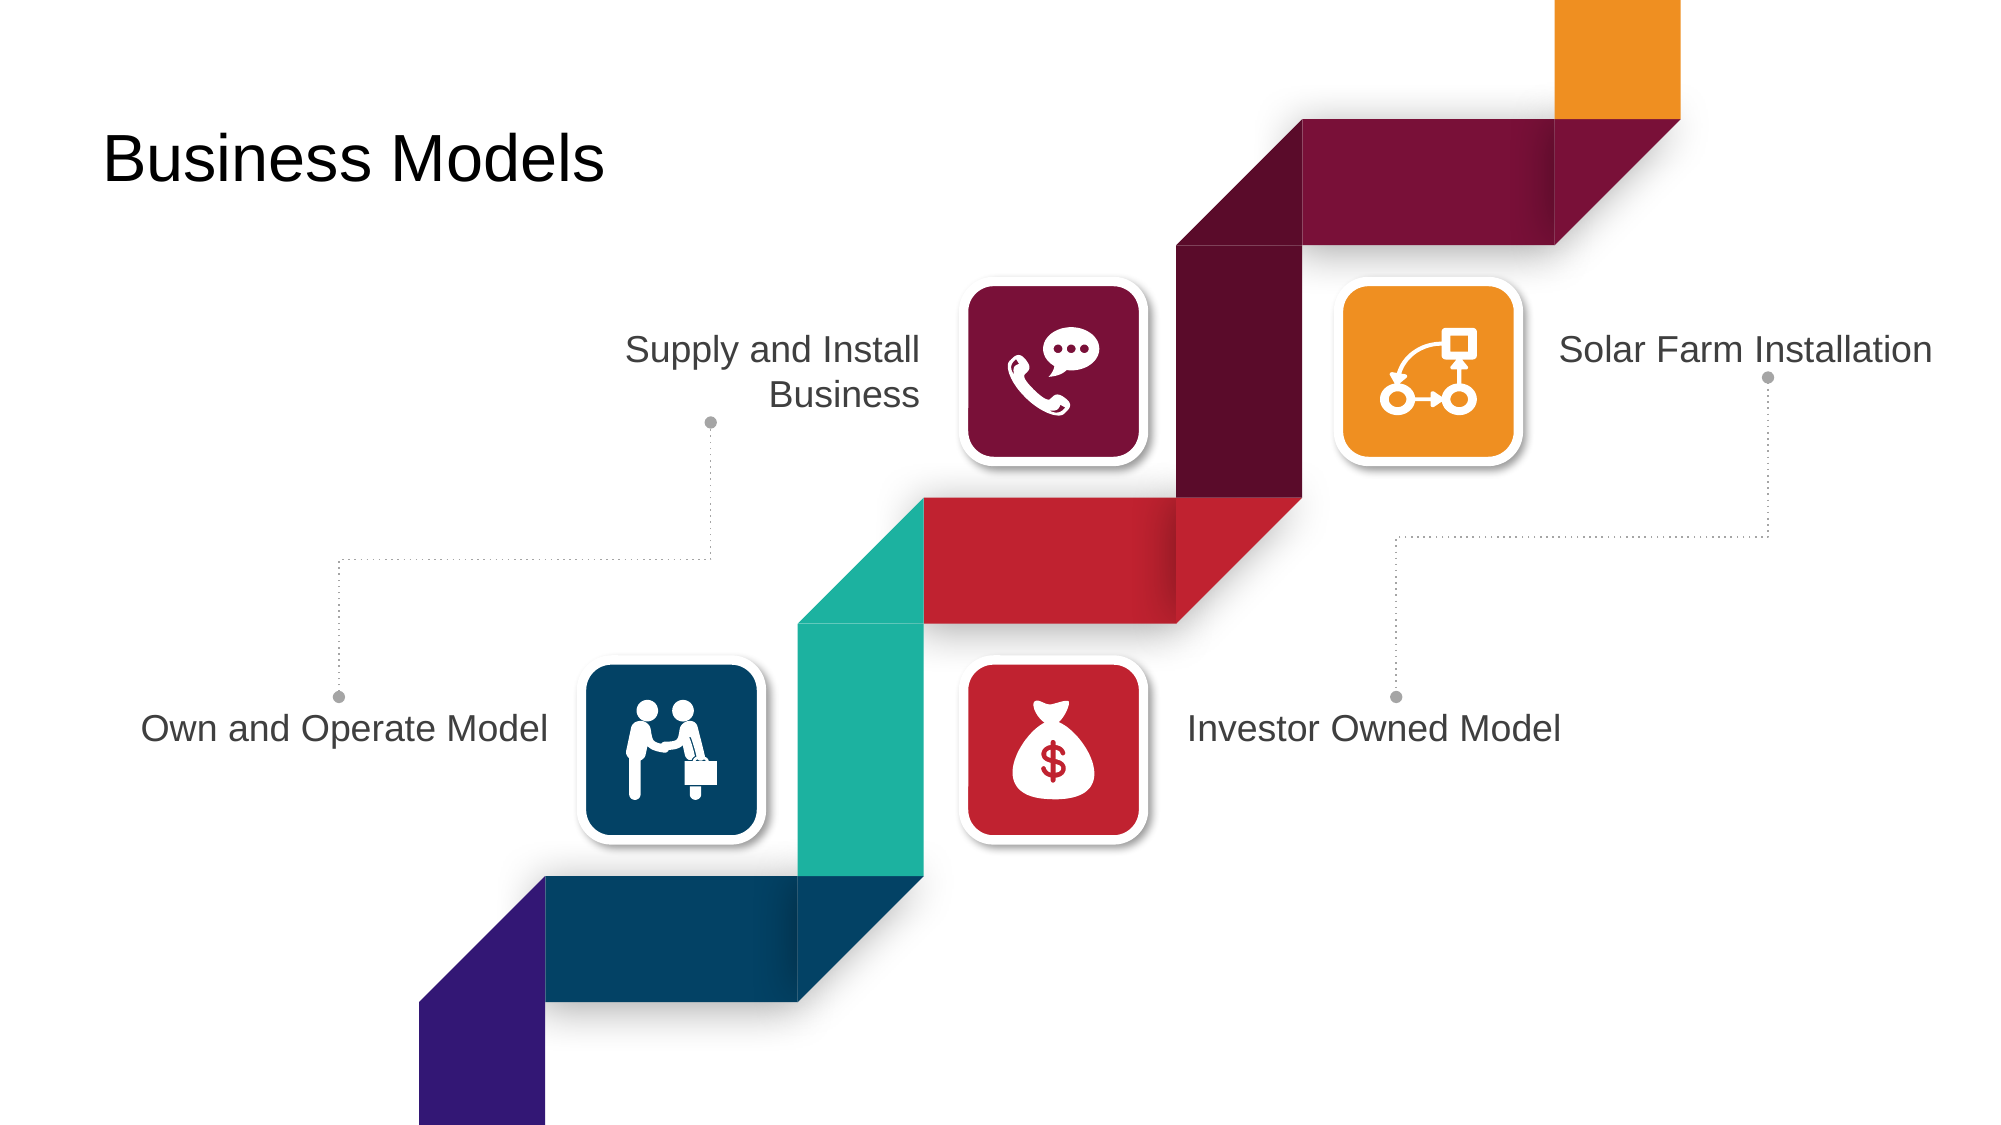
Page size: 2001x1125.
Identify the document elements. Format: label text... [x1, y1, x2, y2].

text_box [546, 875, 925, 1003]
text_box Supply and Install Business [486, 317, 936, 423]
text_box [797, 497, 924, 877]
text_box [925, 497, 1303, 624]
text_box [581, 659, 762, 840]
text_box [1422, 351, 1742, 724]
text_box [1303, 118, 1681, 246]
text_box [1338, 281, 1519, 462]
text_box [1012, 700, 1095, 800]
text_box Business Models [87, 106, 626, 202]
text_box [625, 699, 718, 801]
text_box Solar Farm Installation [1543, 317, 1993, 378]
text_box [1175, 118, 1303, 498]
text_box [963, 659, 1144, 840]
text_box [418, 875, 546, 1125]
text_box [1554, 0, 1681, 118]
text_box Investor Owned Model [1171, 696, 1621, 757]
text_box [387, 374, 662, 747]
text_box [963, 281, 1144, 462]
text_box [1007, 354, 1071, 416]
text_box Own and Operate Model [114, 696, 564, 757]
text_box [1380, 327, 1477, 416]
text_box [1043, 327, 1100, 377]
